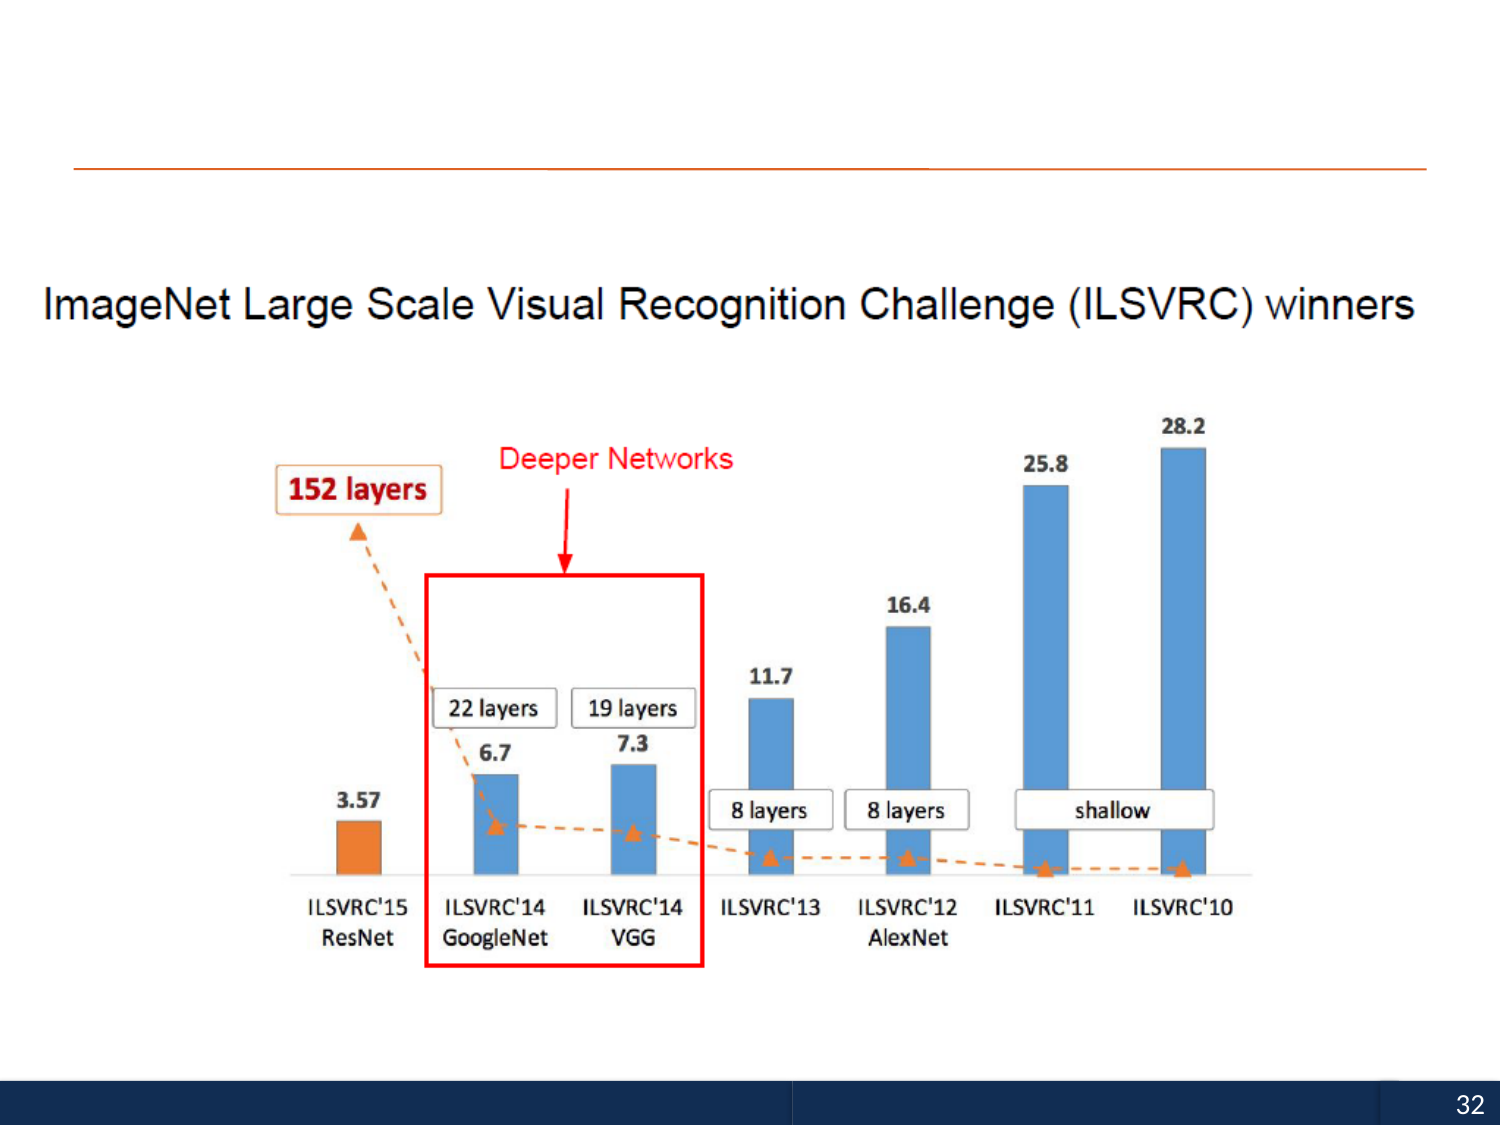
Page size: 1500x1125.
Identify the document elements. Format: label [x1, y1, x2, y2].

list [27, 254, 1426, 972]
